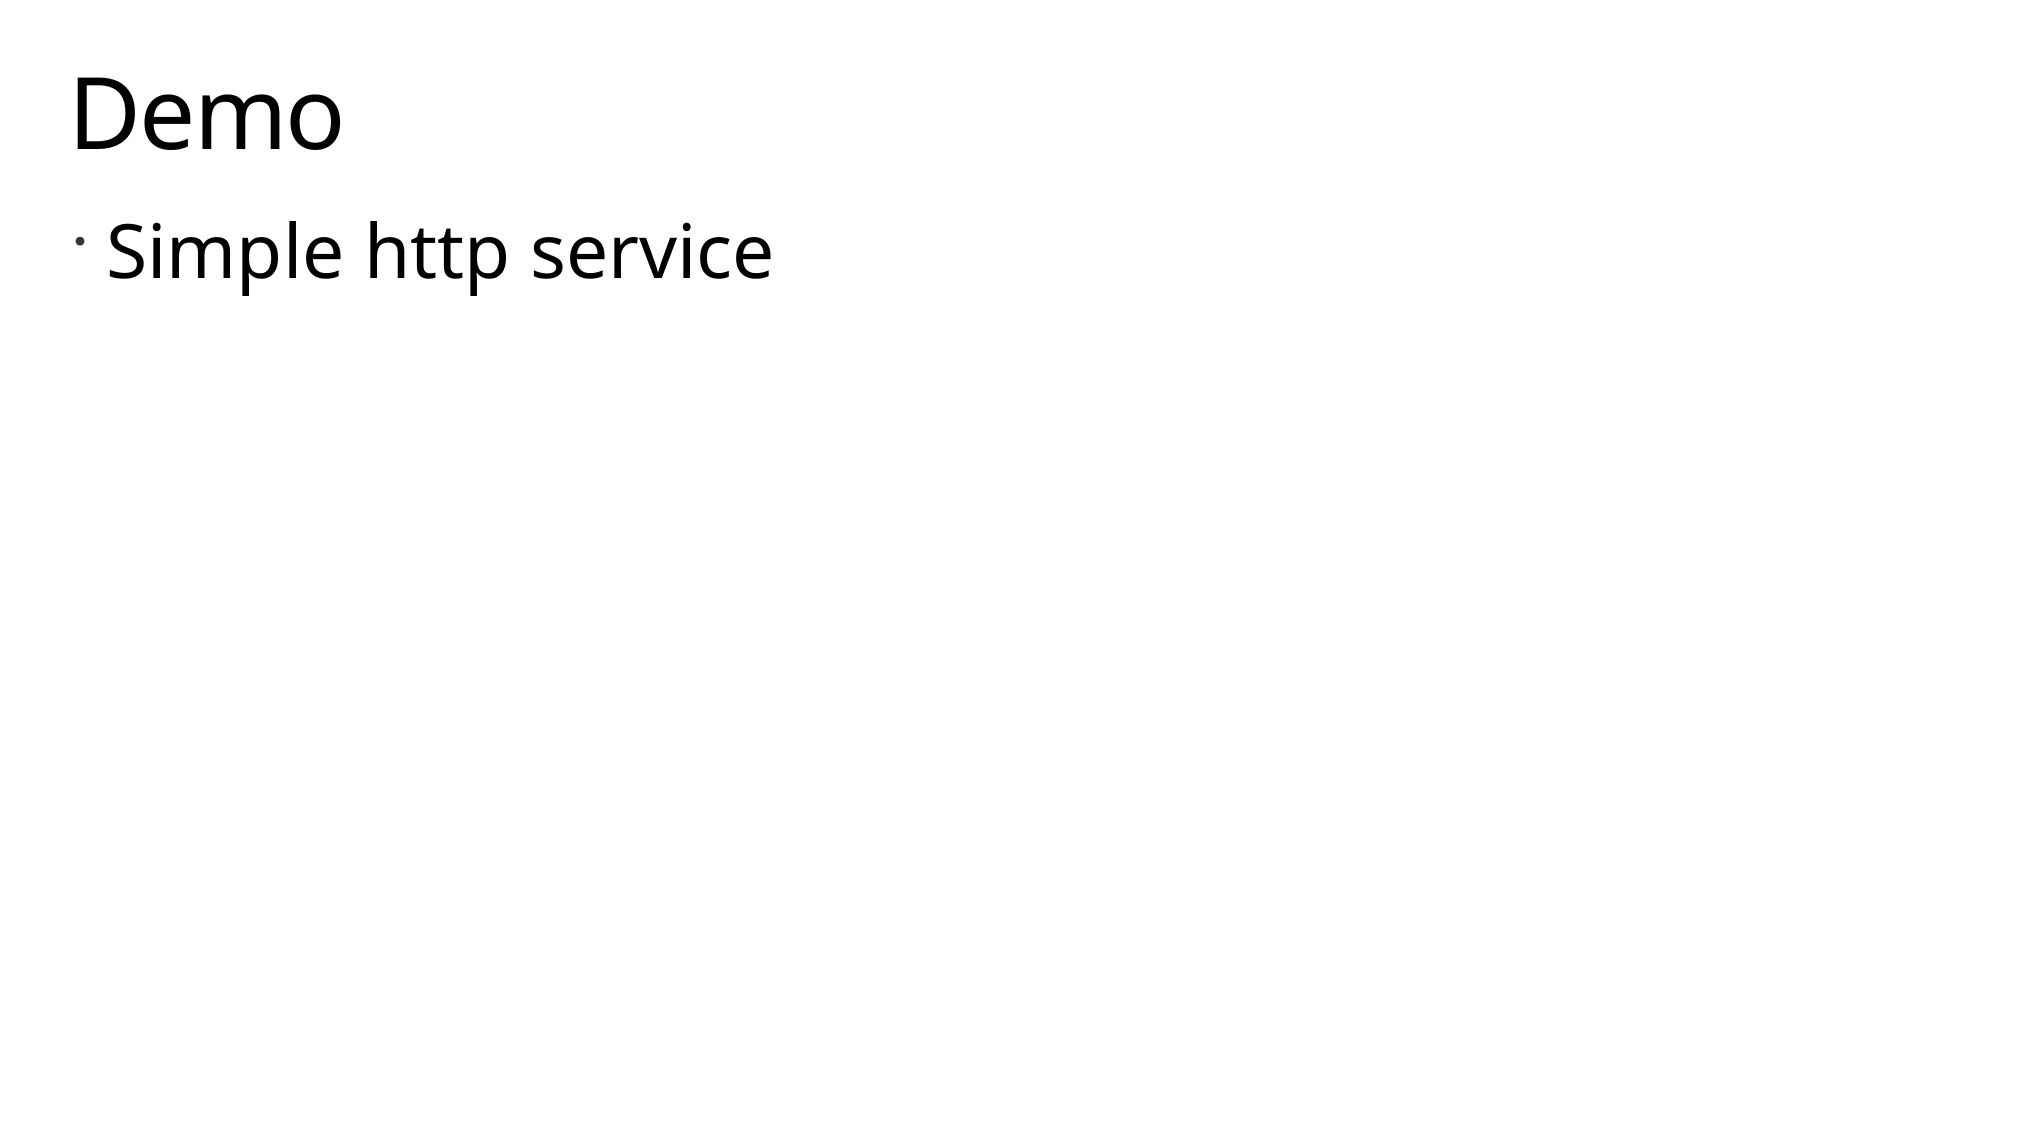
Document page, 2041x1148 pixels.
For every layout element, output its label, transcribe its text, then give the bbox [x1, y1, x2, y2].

title Demo [45, 48, 1996, 198]
list Simple http service [45, 198, 1996, 311]
